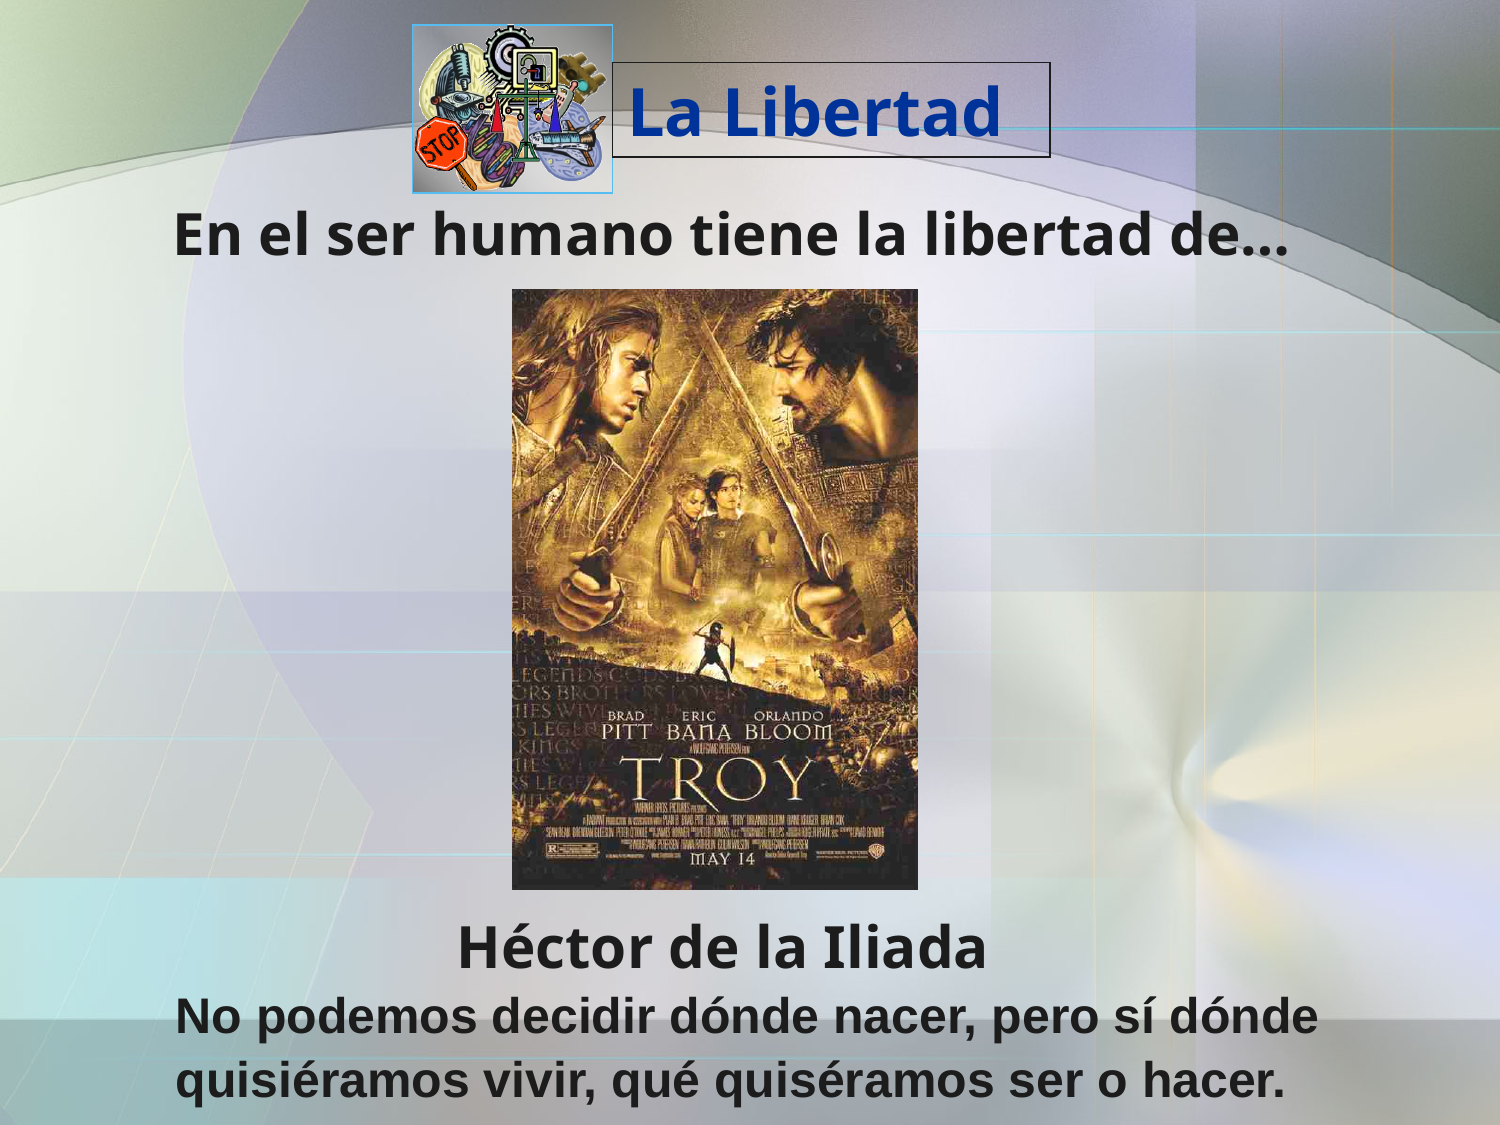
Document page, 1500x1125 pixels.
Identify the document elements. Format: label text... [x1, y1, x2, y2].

picture [0, 0, 1500, 1125]
text_box Héctor de la Iliada [442, 902, 1004, 982]
text_box En el ser humano tiene la libertad de… [157, 189, 1306, 275]
text_box La Libertad [616, 62, 1050, 158]
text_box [412, 24, 613, 201]
text_box No podemos decidir dónde nacer, pero sí dónde quisiéramos vivir, qué quiséramos ser o hacer. [160, 982, 1349, 1125]
